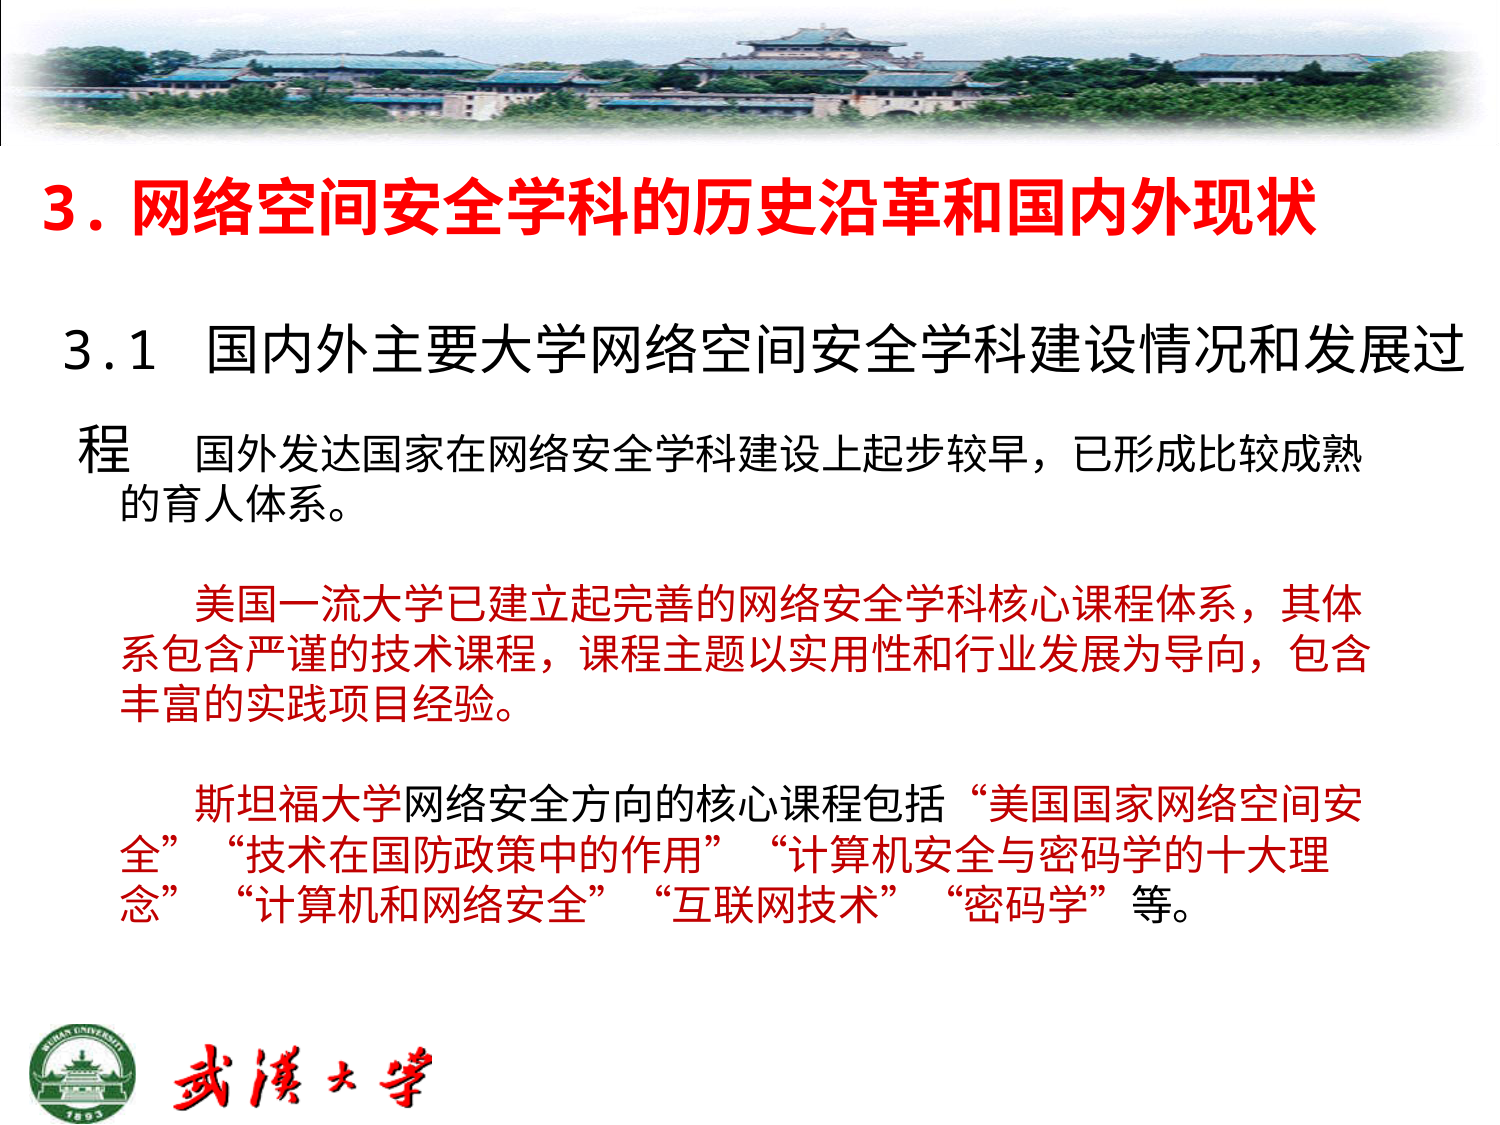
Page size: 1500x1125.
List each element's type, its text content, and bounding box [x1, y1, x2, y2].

list 3.1 国内外主要大学网络空间安全学科建设情况和发展过程 [5, 255, 1483, 433]
text_box 国外发达国家在网络安全学科建设上起步较早，已形成比较成熟的育人体系。 美国一流大学已建立起完善的网络安全学科核心课程体系，其体系包含严谨的技术课程，课程主题以实用性和行业发展为导向，包含丰富的实践项目经验。 斯坦福大学网络安全方向的核心课程包括“美国国家网络空间安全”“技术在国防政策中的作用”“计算机安全与密码学的十大理念” “计算机和网络安全”“互联网技术”“密码学”等。 [105, 420, 1395, 996]
title 3.网络空间安全学科的历史沿革和国内外现状 [0, 118, 1500, 256]
picture [0, 0, 1500, 118]
picture [171, 1034, 432, 1125]
